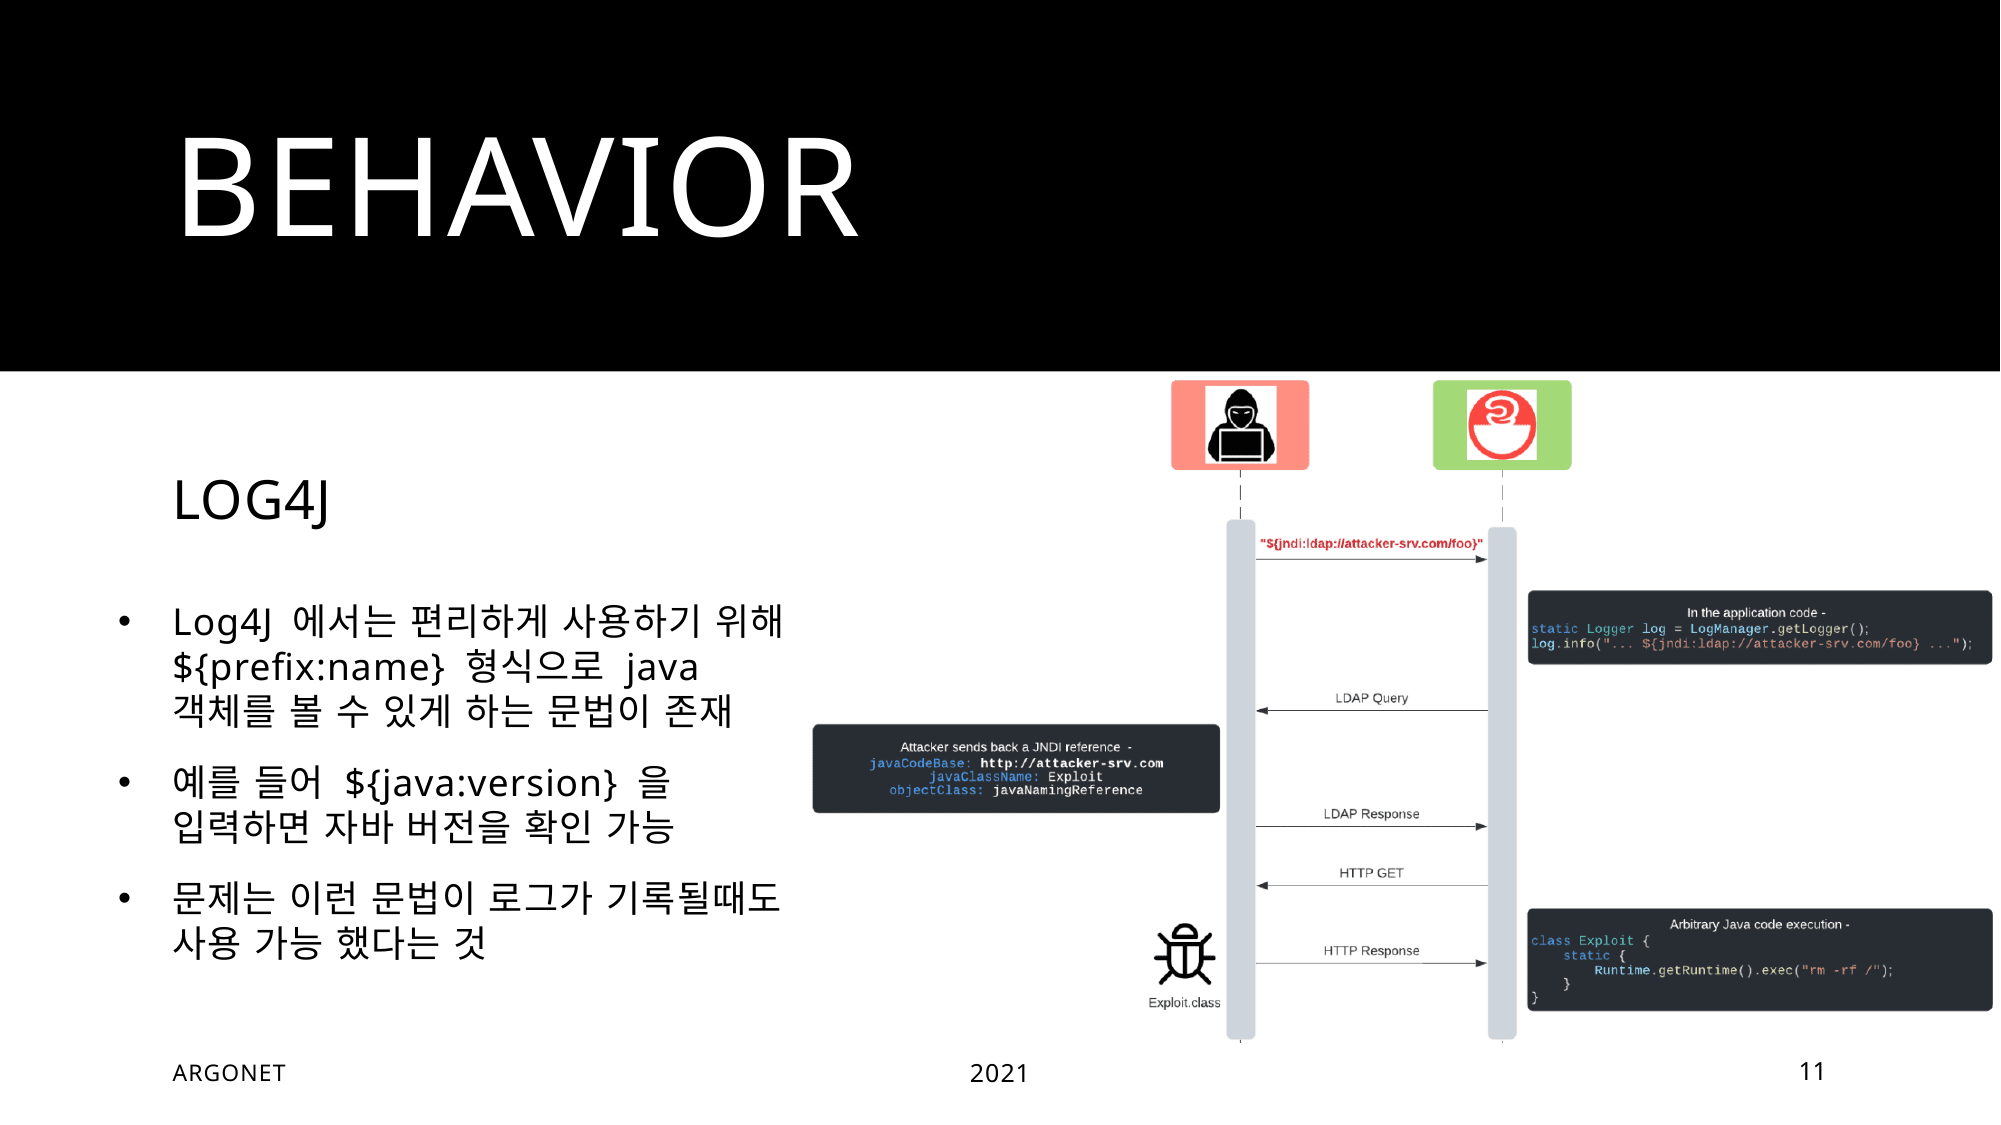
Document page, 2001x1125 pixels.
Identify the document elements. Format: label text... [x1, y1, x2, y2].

slide_number 2021 [734, 1042, 1266, 1103]
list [803, 374, 2000, 1043]
list log4j [157, 424, 803, 571]
list Log4J 에서는 편리하게 사용하기 위해 ${prefix:name} 형식으로 java 객체를 볼 수 있게 하는 문법이 존재 예를 들어 ${java:version} 을 입력하면 자바 버전을 확인 가능 문제는 이런 문법이 로그가 기록될때도 사용 가능 했다는 것 [103, 590, 803, 1016]
title Behavior [157, 52, 1842, 332]
slide_number 11 [1688, 1043, 1842, 1103]
footer Argonet [157, 1042, 734, 1103]
